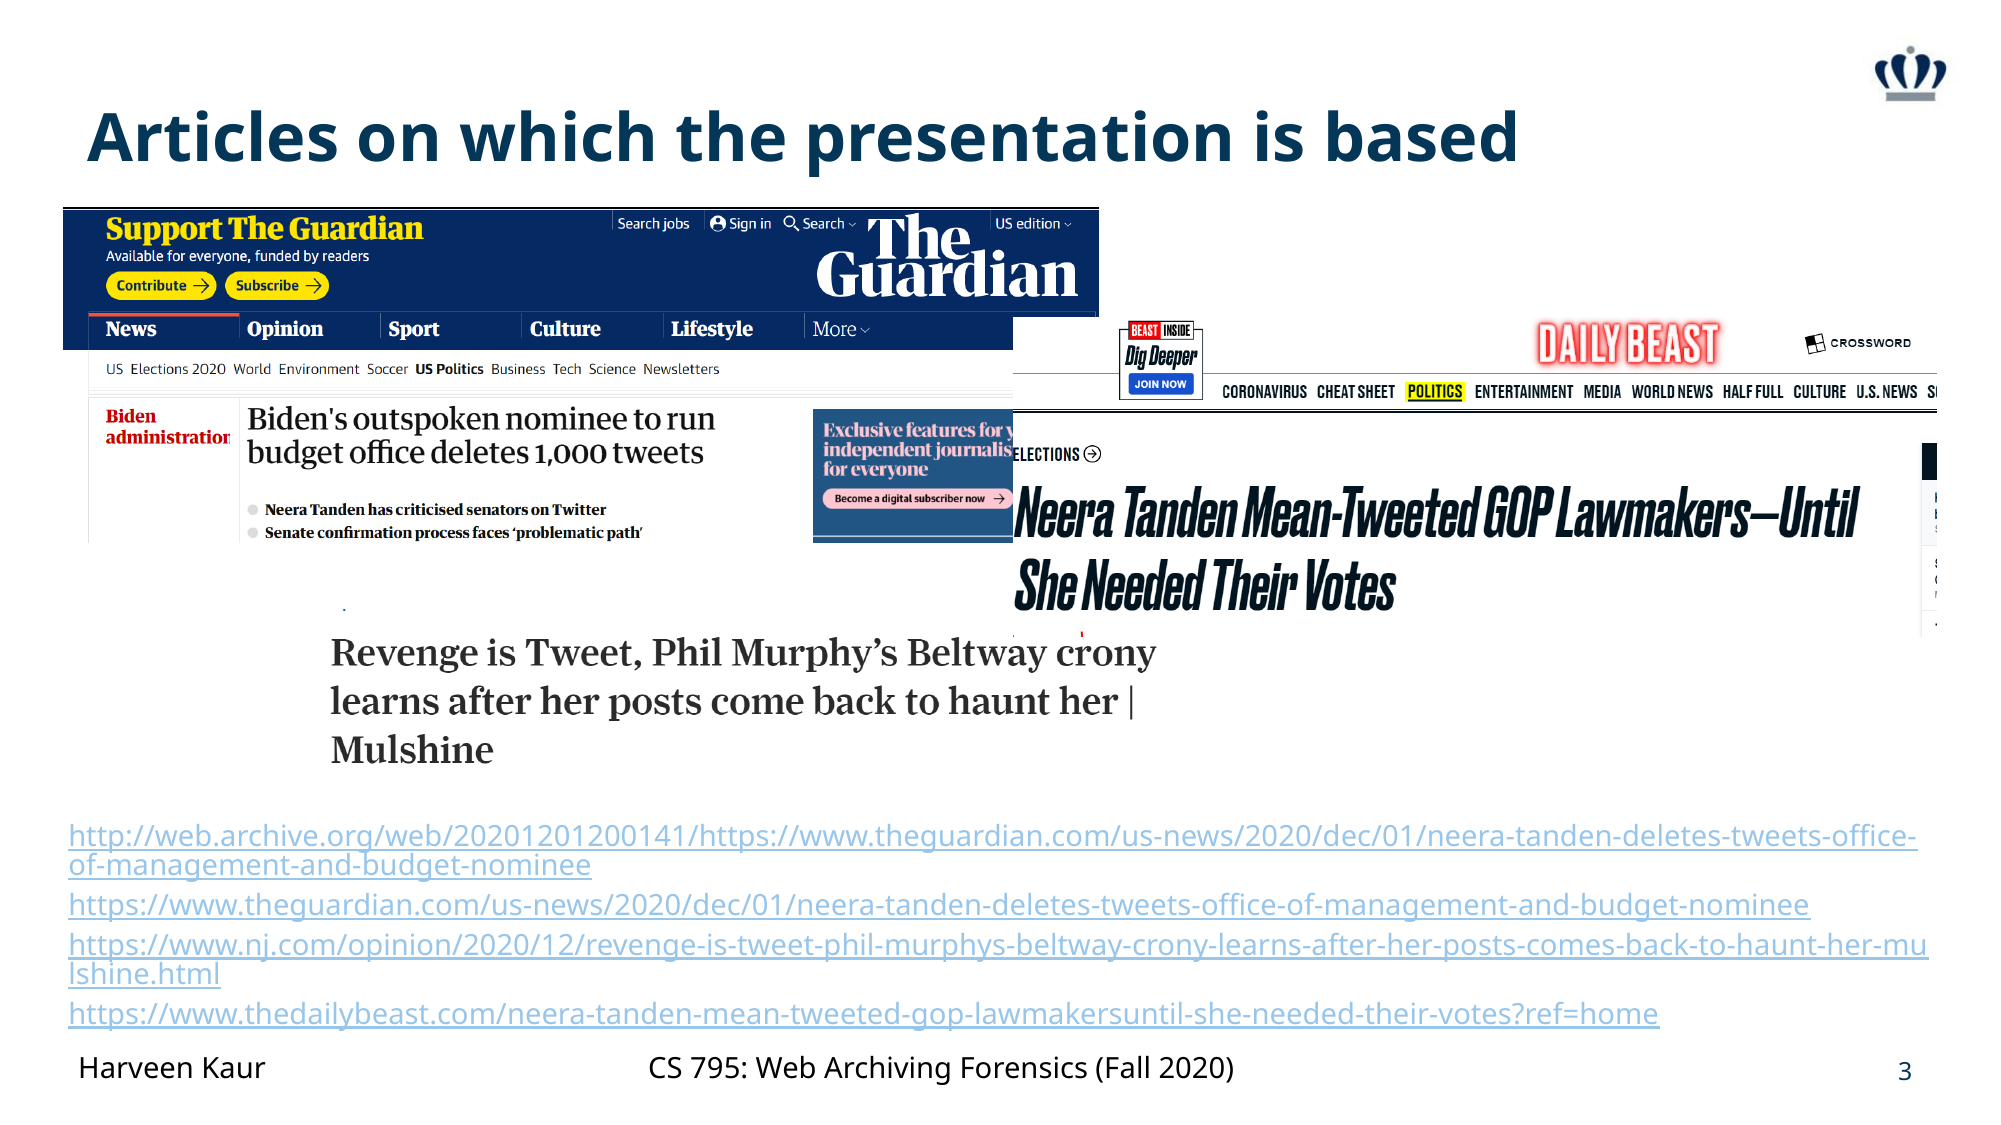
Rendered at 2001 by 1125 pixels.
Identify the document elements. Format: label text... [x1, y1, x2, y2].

title Articles on which the presentation is based [72, 59, 1928, 220]
picture [62, 206, 1937, 784]
picture [1861, 35, 1959, 113]
text_box Harveen Kaur CS 795: Web Archiving Forensics (Fall 2020) [63, 1034, 1937, 1108]
text_box http://web.archive.org/web/20201201200141/https://www.theguardian.com/us-news/2020/dec/01/neera-tanden-deletes-tweets-office-of-management-and-budget-nominee https://www.theguardian.com/us-news/2020/dec/01/neera-tanden-deletes-tweets-office-of-management-and-budget-nominee https://www.nj.com/opinion/2020/12/revenge-is-tweet-phil-murphys-beltway-crony-learns-after-her-posts-comes-back-to-haunt-her-mulshine.html https://www.thedailybeast.com/neera-tanden-mean-tweeted-gop-lawmakersuntil-she-needed-their-votes?ref=home [53, 802, 1947, 977]
